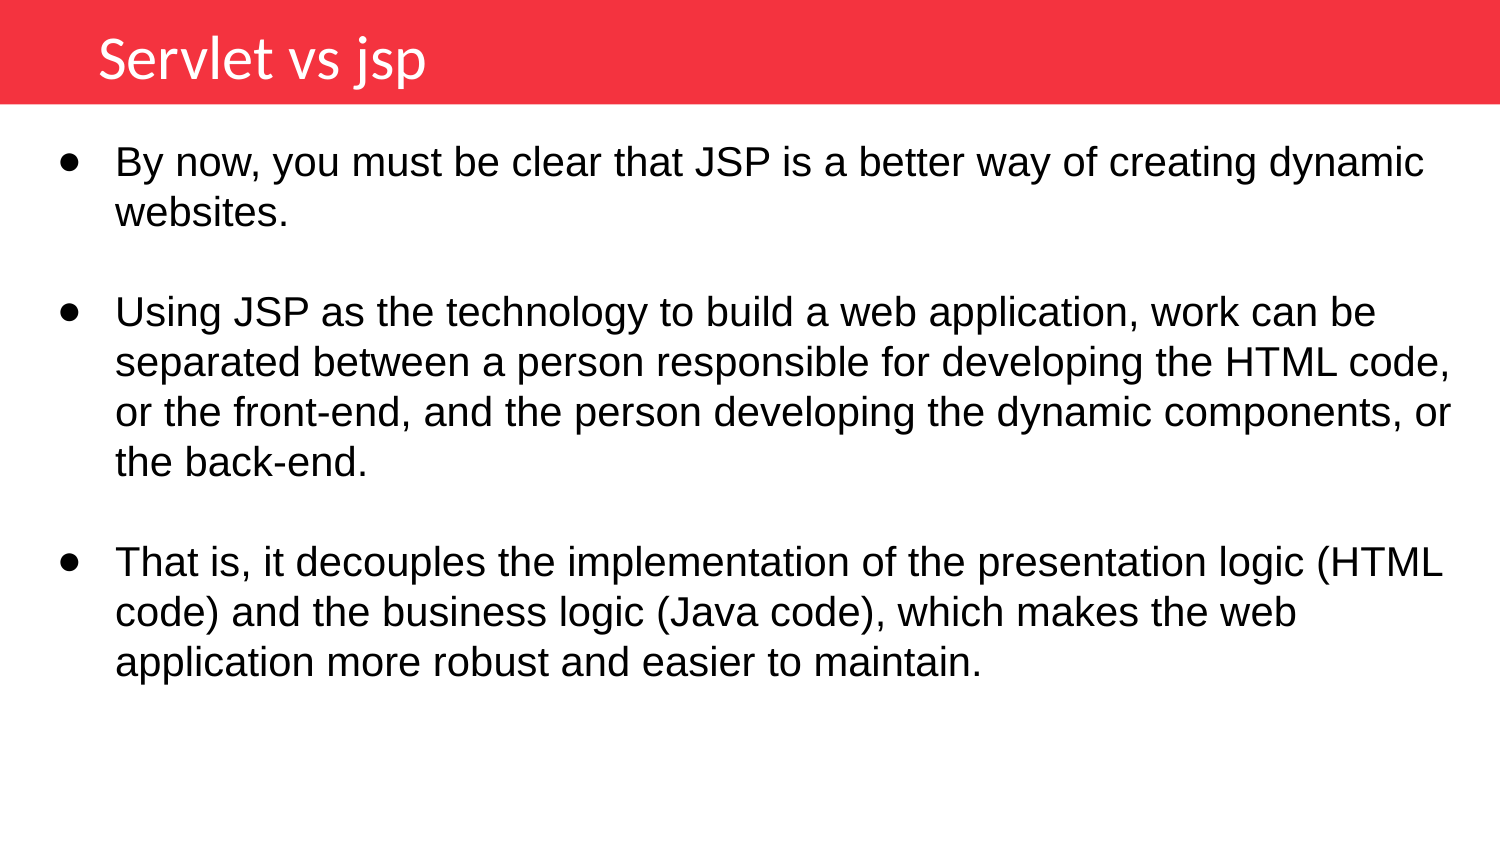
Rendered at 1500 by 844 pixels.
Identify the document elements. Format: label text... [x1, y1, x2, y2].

text_box Servlet vs jsp [83, 2, 1289, 119]
text_box By now, you must be clear that JSP is a better way of creating dynamic websites. Using JSP as the technology to build a web application, work can be separated between a person responsible for developing the HTML code, or the front-end, and the person developing the dynamic components, or the back-end. That is, it decouples the implementation of the presentation logic (HTML code) and the business logic (Java code), which makes the web application more robust and easier to maintain. [25, 119, 1475, 816]
text_box [0, 0, 1500, 105]
